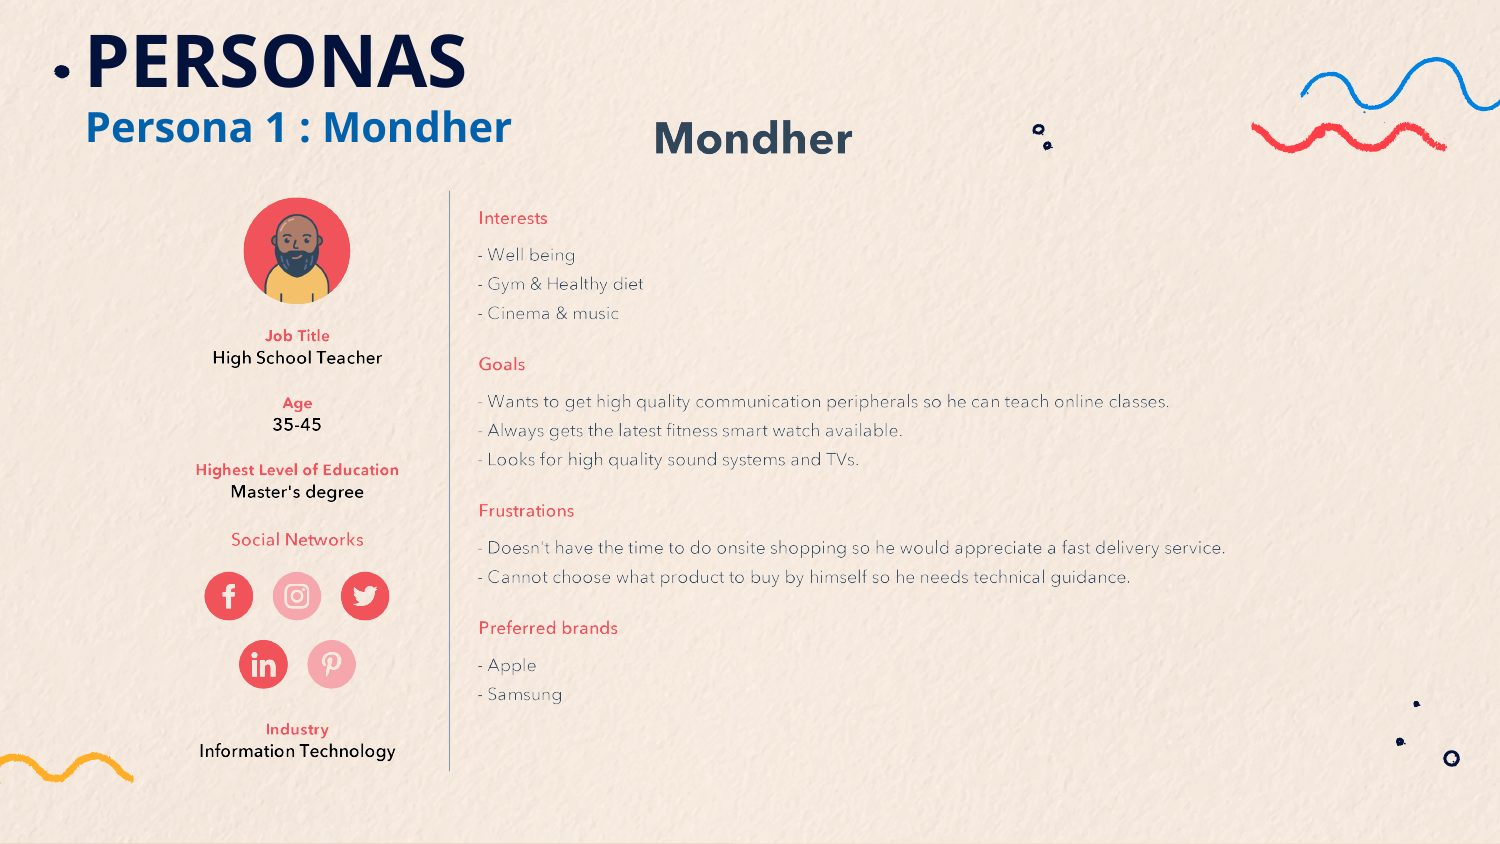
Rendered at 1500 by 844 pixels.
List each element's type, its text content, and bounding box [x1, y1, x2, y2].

title PERSONAS [69, 0, 1468, 94]
picture [146, 93, 1360, 844]
text_box Persona 1 : Mondher [69, 85, 1354, 180]
